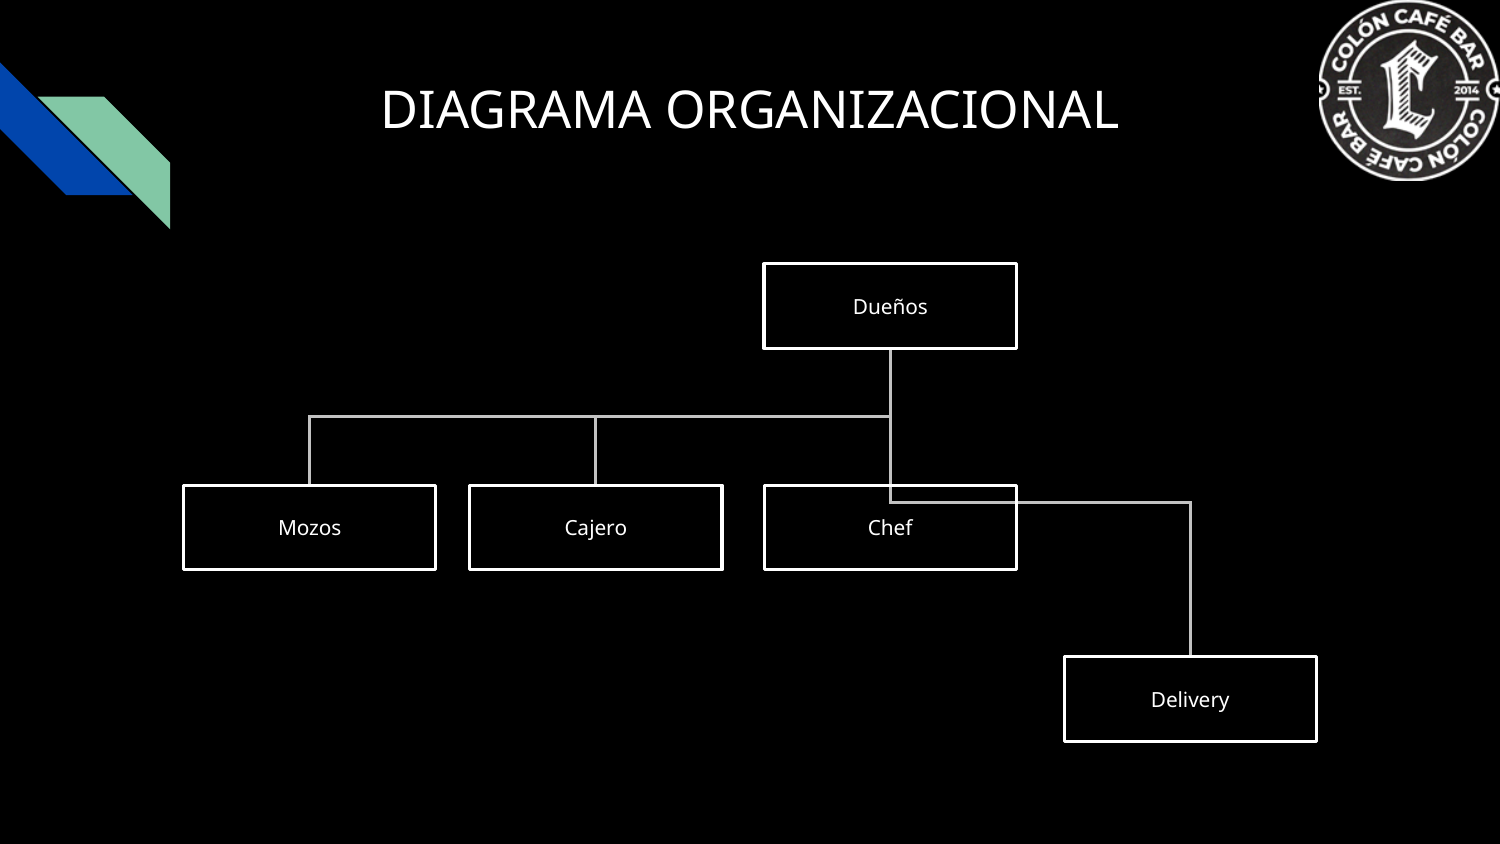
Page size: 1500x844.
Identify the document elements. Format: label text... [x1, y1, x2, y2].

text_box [531, 126, 669, 708]
picture [1319, 0, 1500, 181]
text_box Delivery [1064, 656, 1317, 742]
text_box Mozos [183, 485, 436, 570]
title DIAGRAMA ORGANIZACIONAL [0, 34, 1314, 181]
text_box Cajero [469, 485, 526, 570]
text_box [885, 352, 1195, 653]
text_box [674, 269, 812, 565]
text_box Chef [813, 485, 880, 570]
text_box Dueños [763, 263, 1017, 349]
